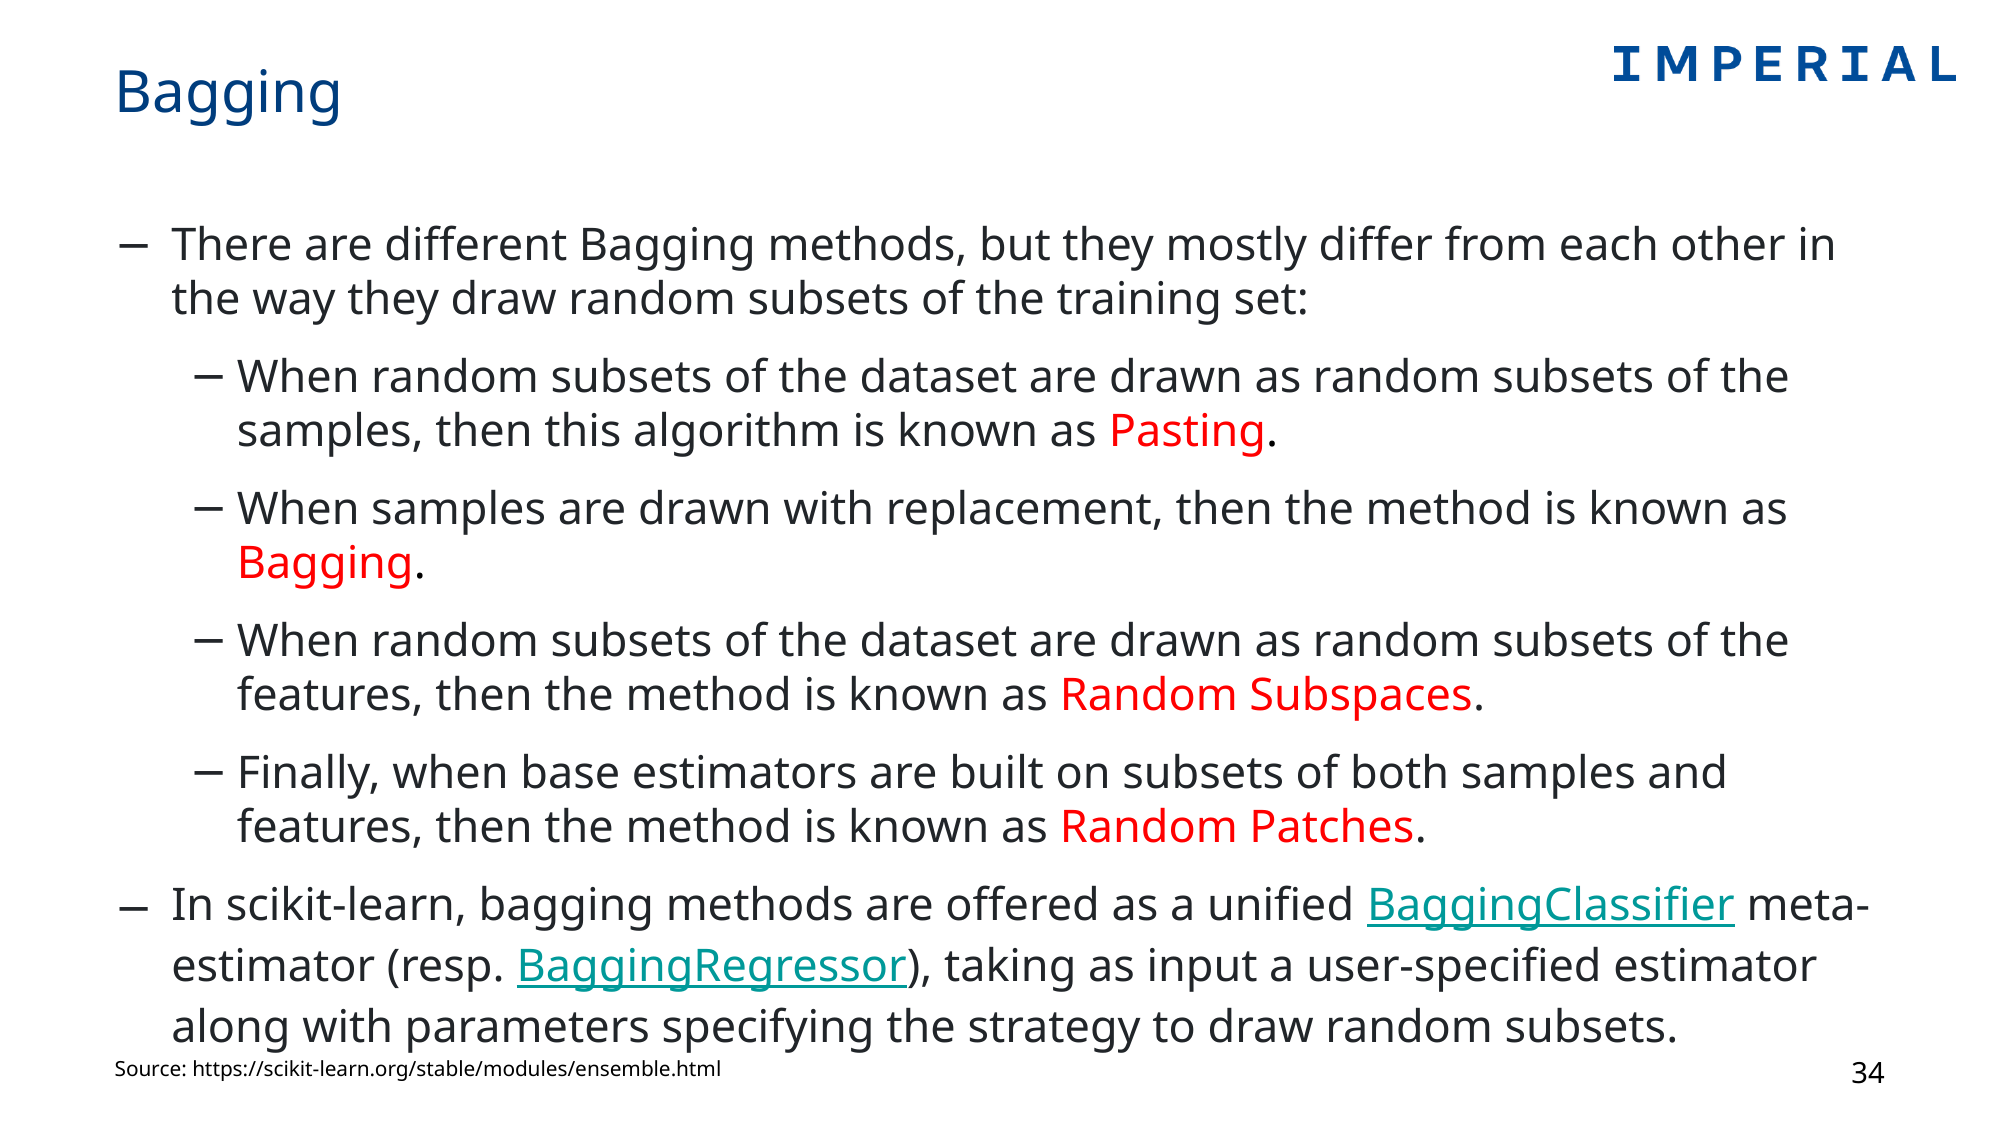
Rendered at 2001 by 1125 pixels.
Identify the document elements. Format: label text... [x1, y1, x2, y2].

picture [1900, 46, 1956, 81]
text_box Source: https://scikit-learn.org/stable/modules/ensemble.html [99, 1048, 811, 1088]
slide_number 34 [1433, 1046, 1901, 1103]
list There are different Bagging methods, but they mostly differ from each other in the way they draw random subsets of the training set: When random subsets of the dataset are drawn as random subsets of the samples, then this algorithm is known as Pasting. When samples are drawn with replacement, then the method is known as Bagging. When random subsets of the dataset are drawn as random subsets of the features, then the method is known as Random Subspaces. Finally, when base estimators are built on subsets of both samples and features, then the method is known as Random Patches. In scikit-learn, bagging methods are offered as a unified BaggingClassifier meta-estimator (resp. BaggingRegressor), taking as input a user-specified estimator along with parameters specifying the strategy to draw random subsets. [99, 208, 1900, 1024]
title Bagging [99, 0, 1900, 184]
